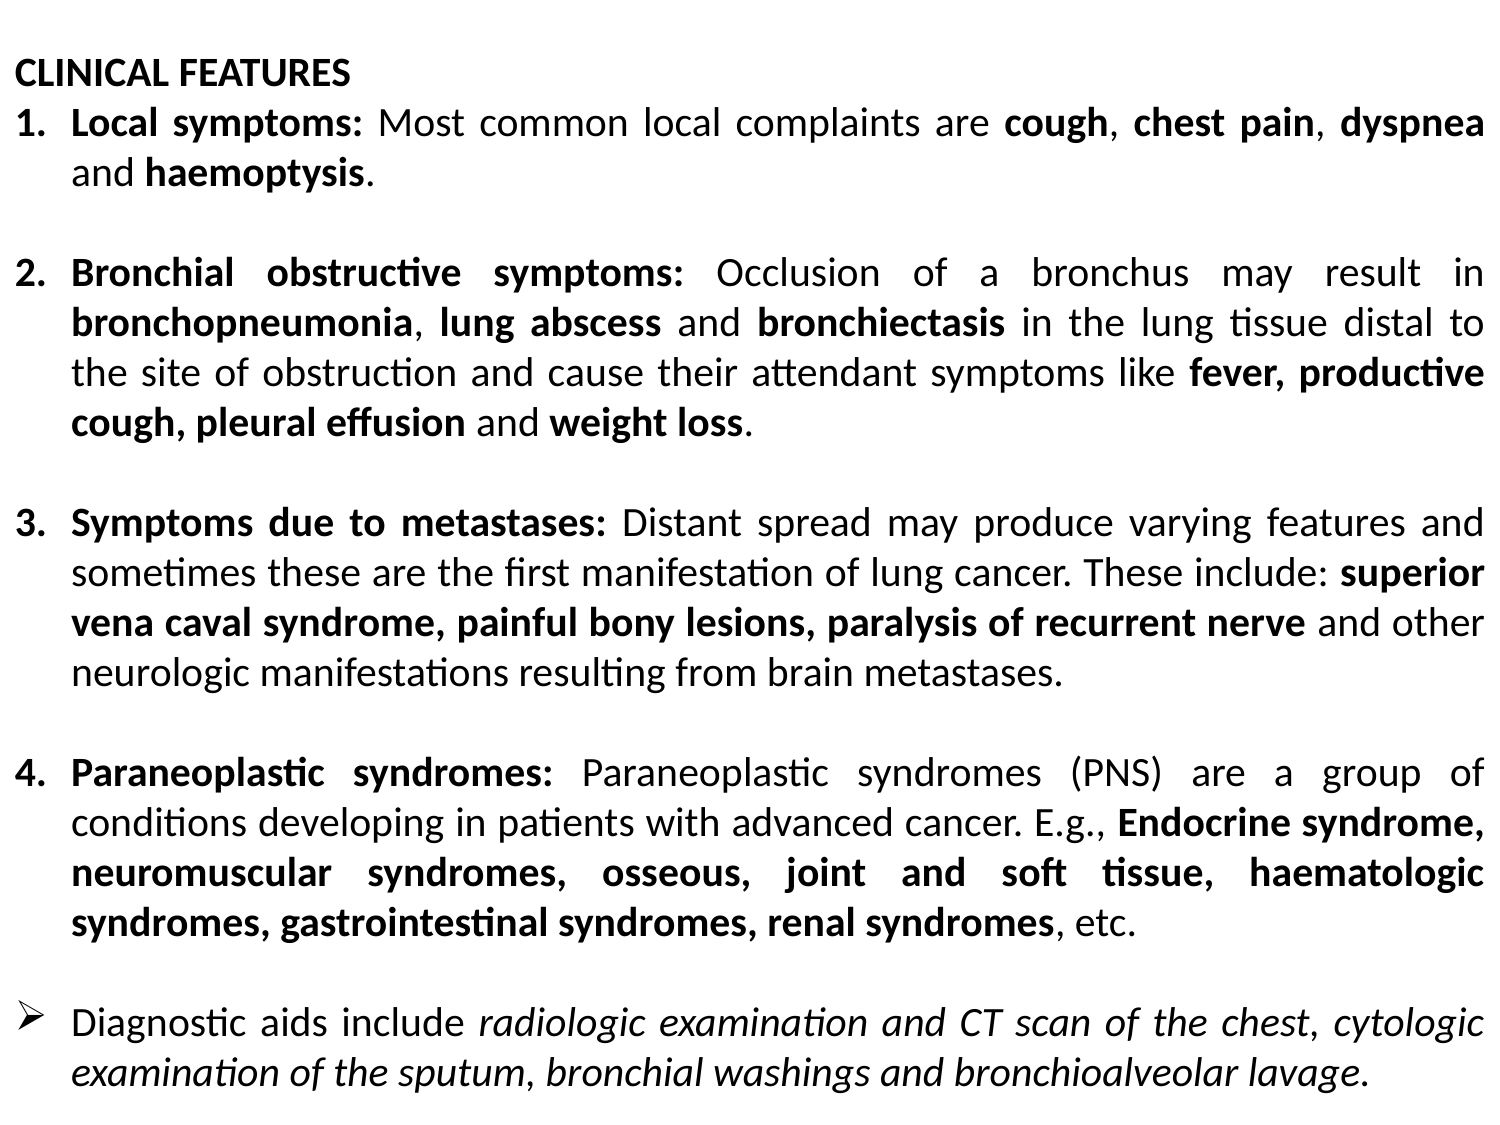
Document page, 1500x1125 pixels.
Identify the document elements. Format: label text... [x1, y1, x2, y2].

text_box CLINICAL FEATURES Local symptoms: Most common local complaints are cough, chest pain, dyspnea and haemoptysis. Bronchial obstructive symptoms: Occlusion of a bronchus may result in bronchopneumonia, lung abscess and bronchiectasis in the lung tissue distal to the site of obstruction and cause their attendant symptoms like fever, productive cough, pleural effusion and weight loss. Symptoms due to metastases: Distant spread may produce varying features and sometimes these are the first manifestation of lung cancer. These include: superior vena caval syndrome, painful bony lesions, paralysis of recurrent nerve and other neurologic manifestations resulting from brain metastases. Paraneoplastic syndromes: Paraneoplastic syndromes (PNS) are a group of conditions developing in patients with advanced cancer. E.g., Endocrine syndrome, neuromuscular syndromes, osseous, joint and soft tissue, haematologic syndromes, gastrointestinal syndromes, renal syndromes, etc. Diagnostic aids include radiologic examination and CT scan of the chest, cytologic examination of the sputum, bronchial washings and bronchioalveolar lavage. [0, 37, 1500, 1103]
